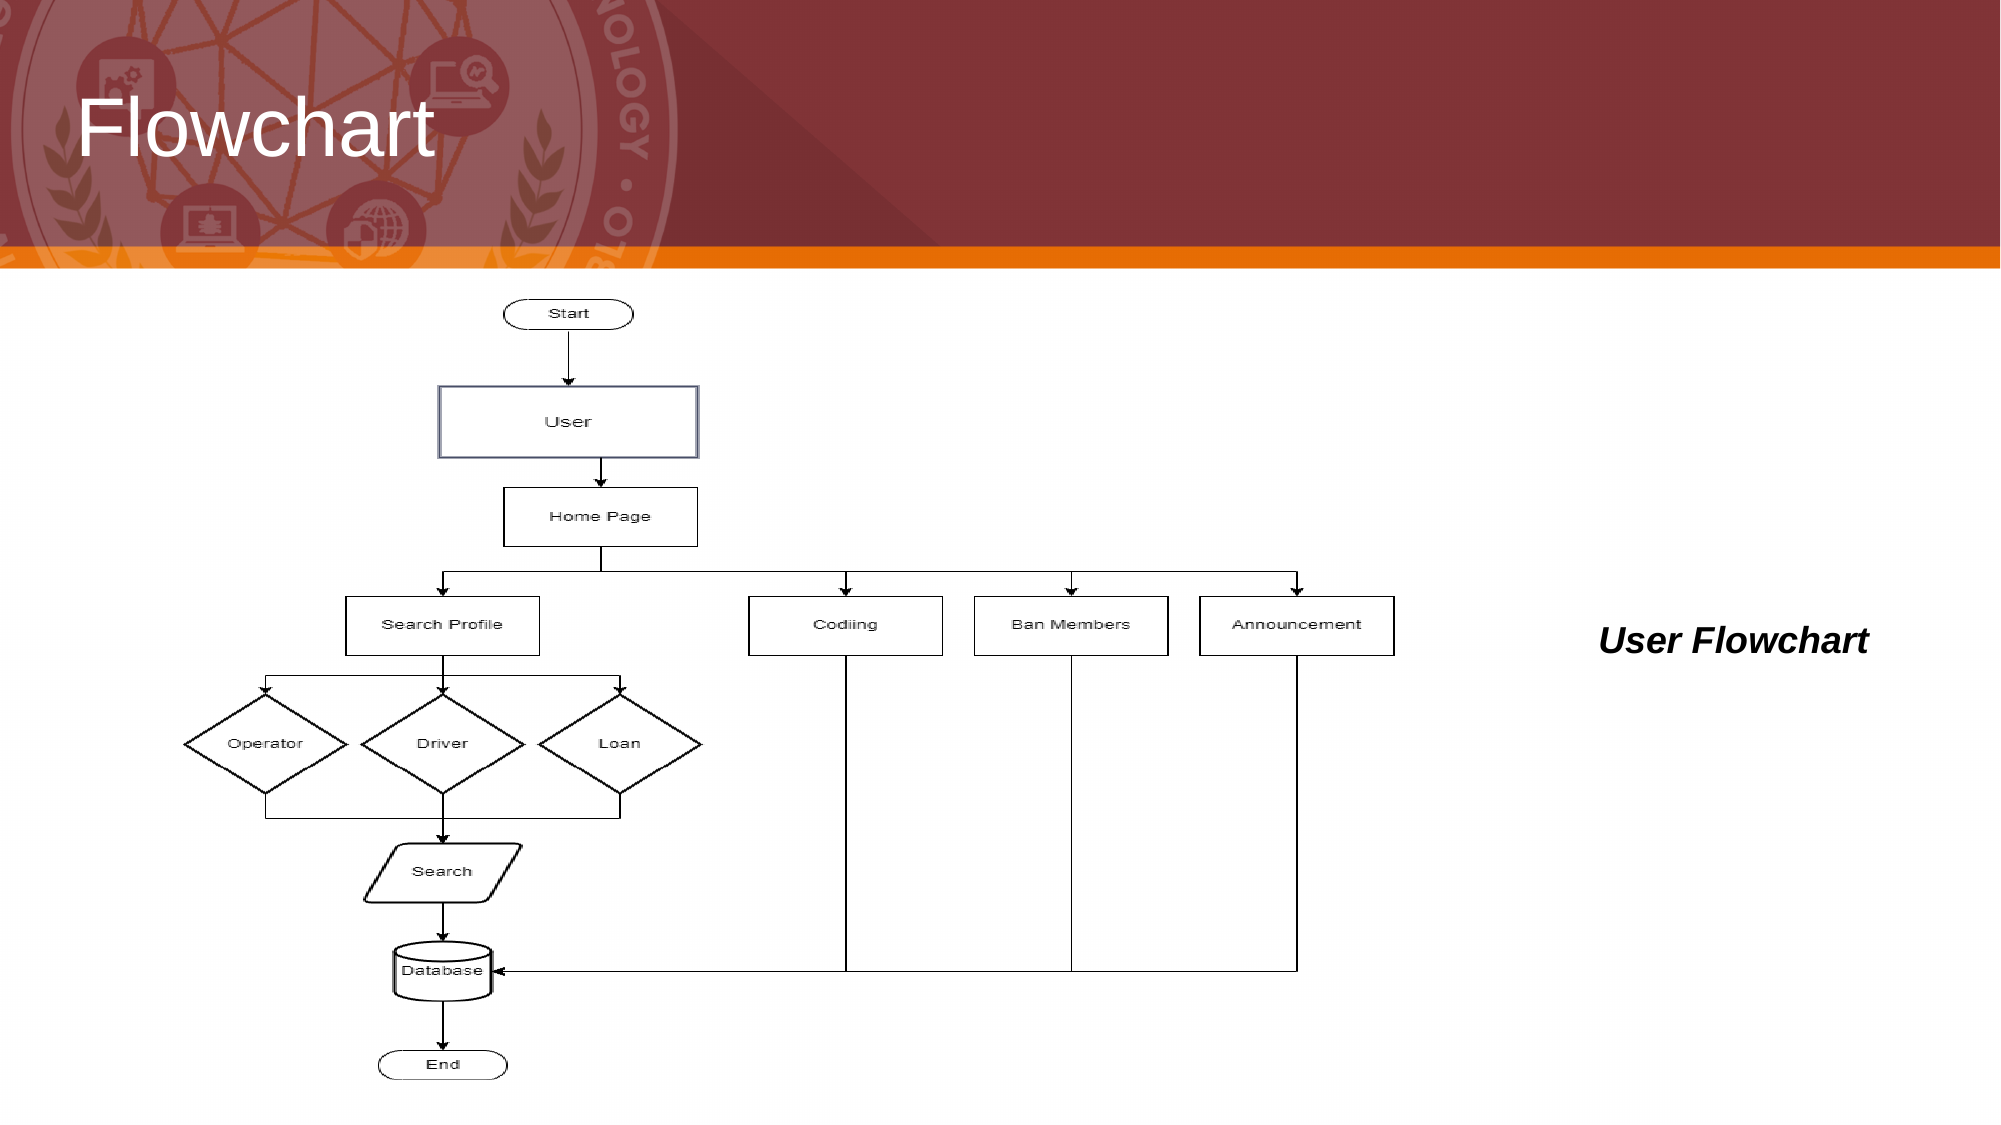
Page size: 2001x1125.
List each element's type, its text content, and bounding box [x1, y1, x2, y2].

title Flowchart [60, 45, 1944, 215]
picture [0, 0, 2001, 1125]
text_box User Flowchart [1395, 563, 2000, 669]
